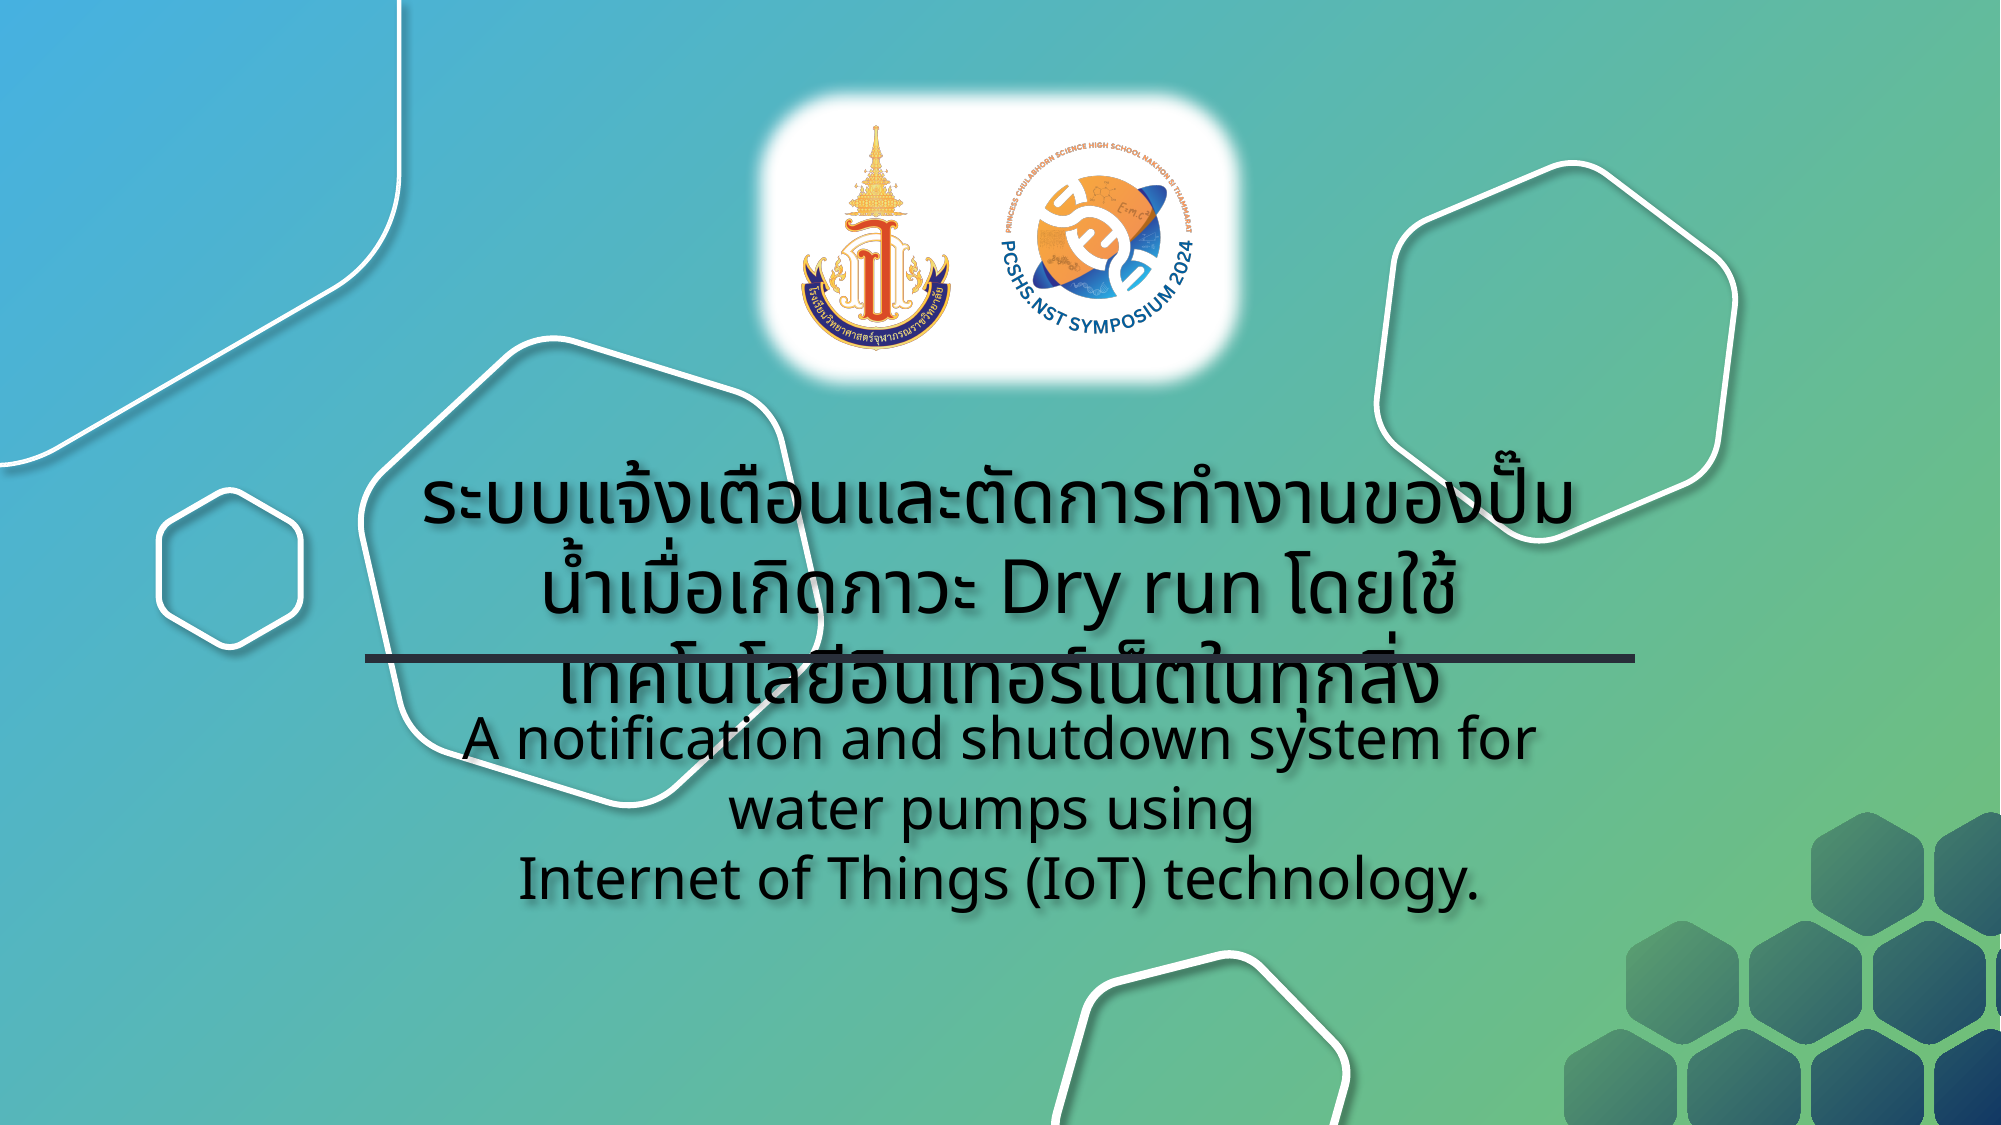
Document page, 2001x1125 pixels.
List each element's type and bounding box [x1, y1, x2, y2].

text_box [1749, 921, 1862, 1045]
text_box [1052, 952, 1349, 1125]
text_box [1811, 1029, 1924, 1125]
text_box [1934, 1029, 2000, 1125]
text_box [743, 76, 1256, 400]
text_box [750, 400, 783, 440]
text_box [1373, 160, 1739, 508]
text_box [1564, 1029, 1677, 1125]
text_box [0, 0, 401, 467]
text_box [1811, 812, 1924, 936]
text_box [1626, 921, 1739, 1045]
text_box [1934, 812, 2000, 936]
text_box [1687, 1029, 1801, 1125]
text_box [364, 440, 1636, 851]
text_box [1873, 921, 1986, 1045]
text_box [359, 497, 364, 550]
text_box [157, 488, 302, 649]
text_box [414, 337, 743, 440]
text_box [1996, 950, 2000, 1015]
